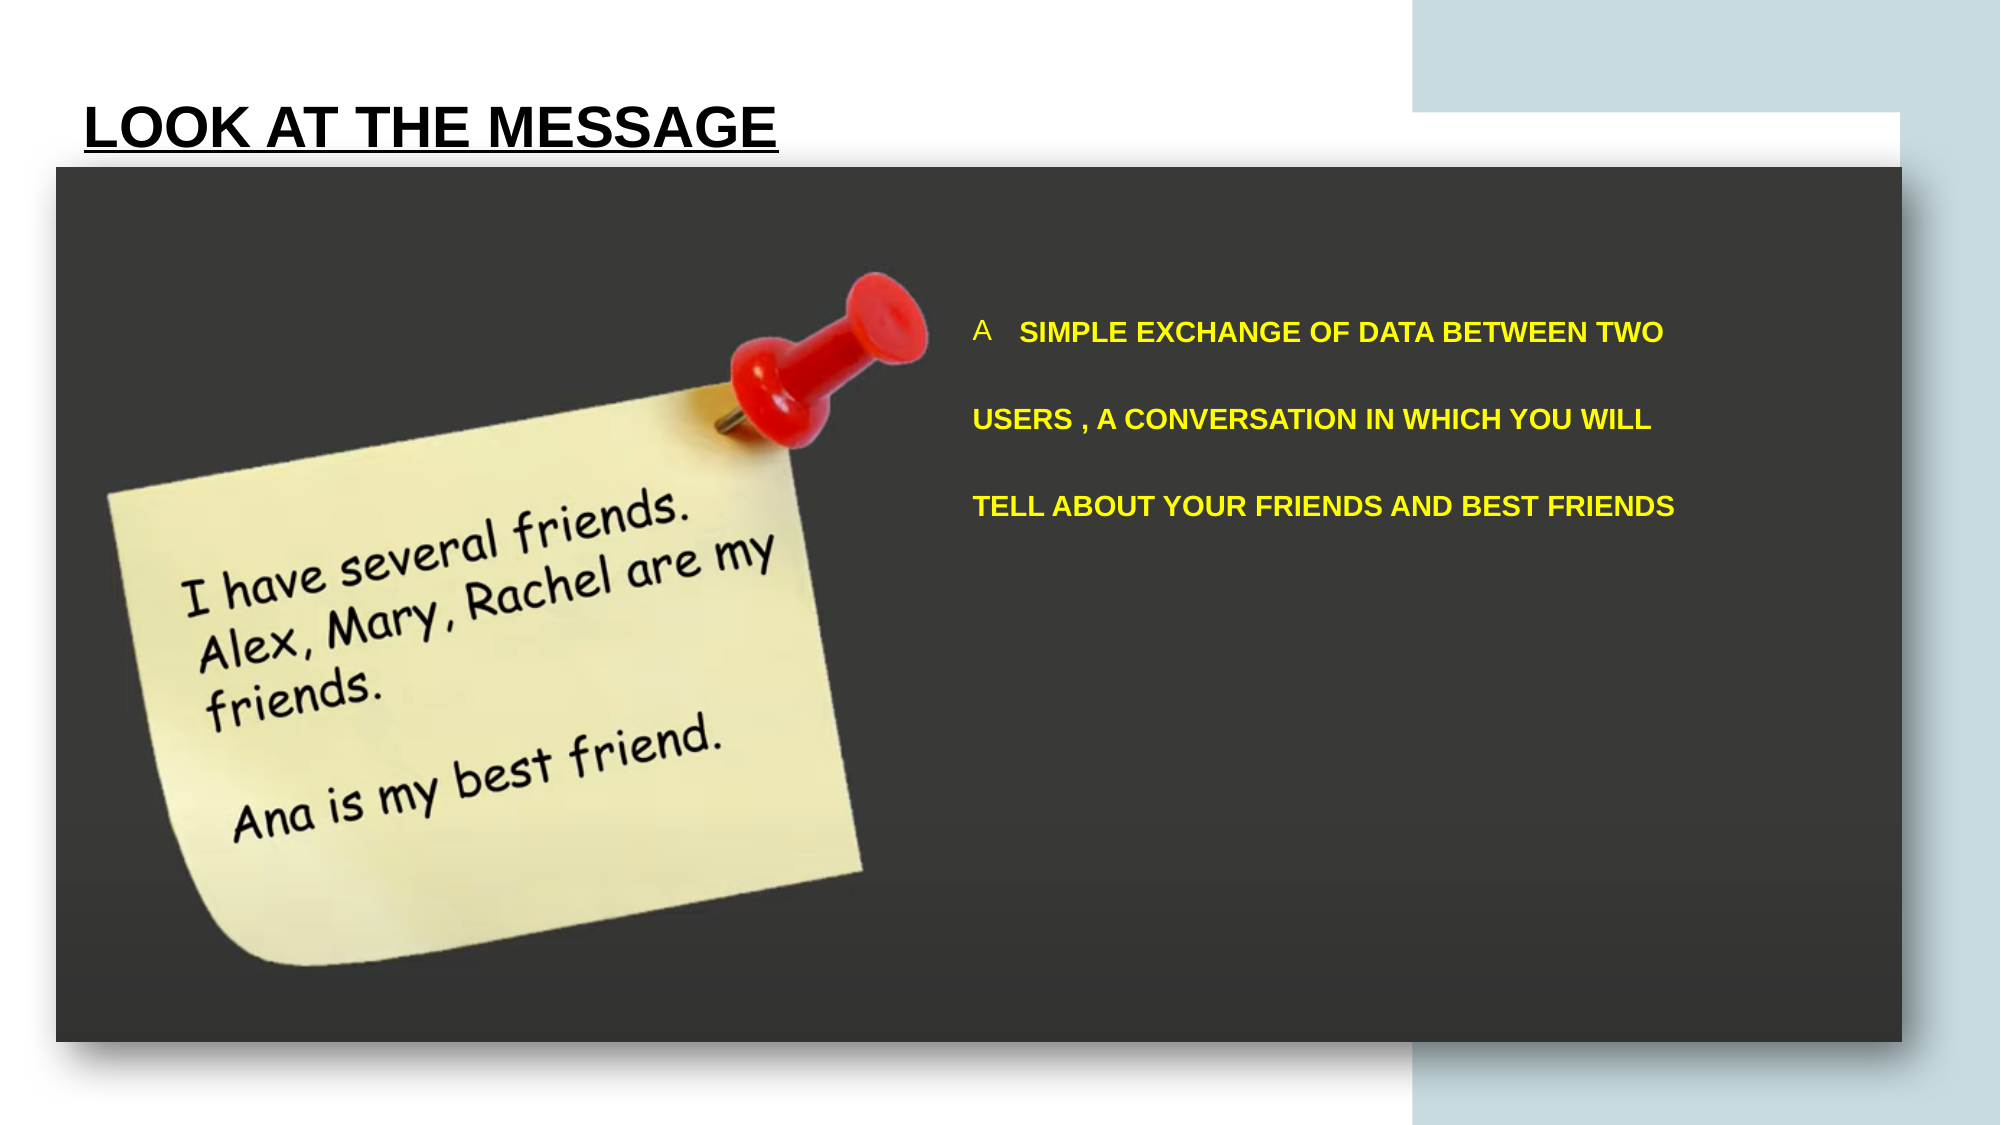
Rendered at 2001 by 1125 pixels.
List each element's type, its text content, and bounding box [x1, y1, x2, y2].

text_box LOOK AT THE MESSAGE CAREFULLY [68, 81, 868, 157]
picture [56, 166, 1902, 1043]
